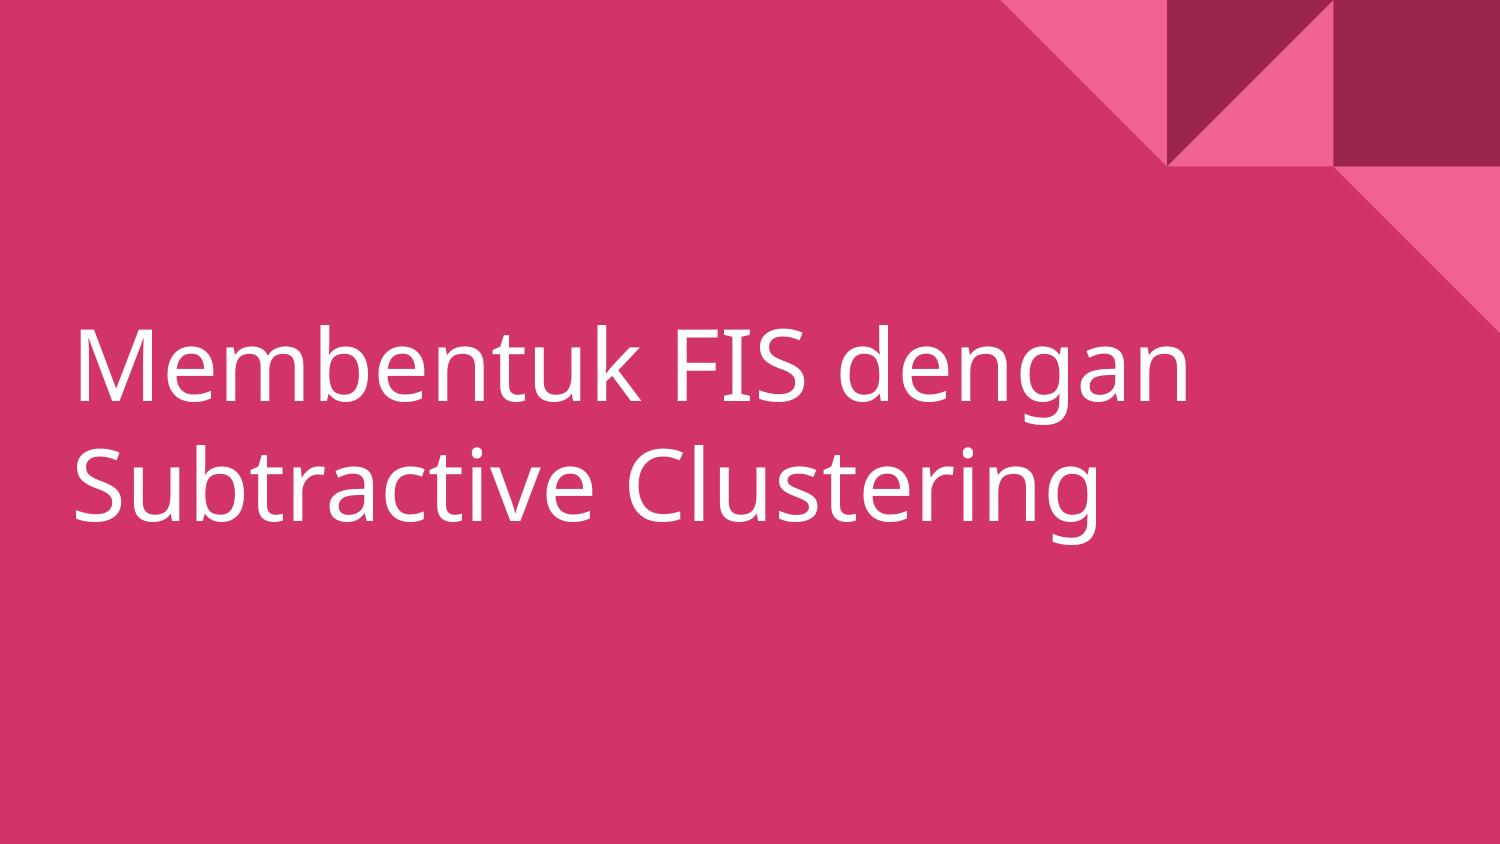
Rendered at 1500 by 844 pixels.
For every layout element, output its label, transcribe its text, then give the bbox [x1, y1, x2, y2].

title Membentuk FIS dengan Subtractive Clustering [56, 86, 1444, 758]
